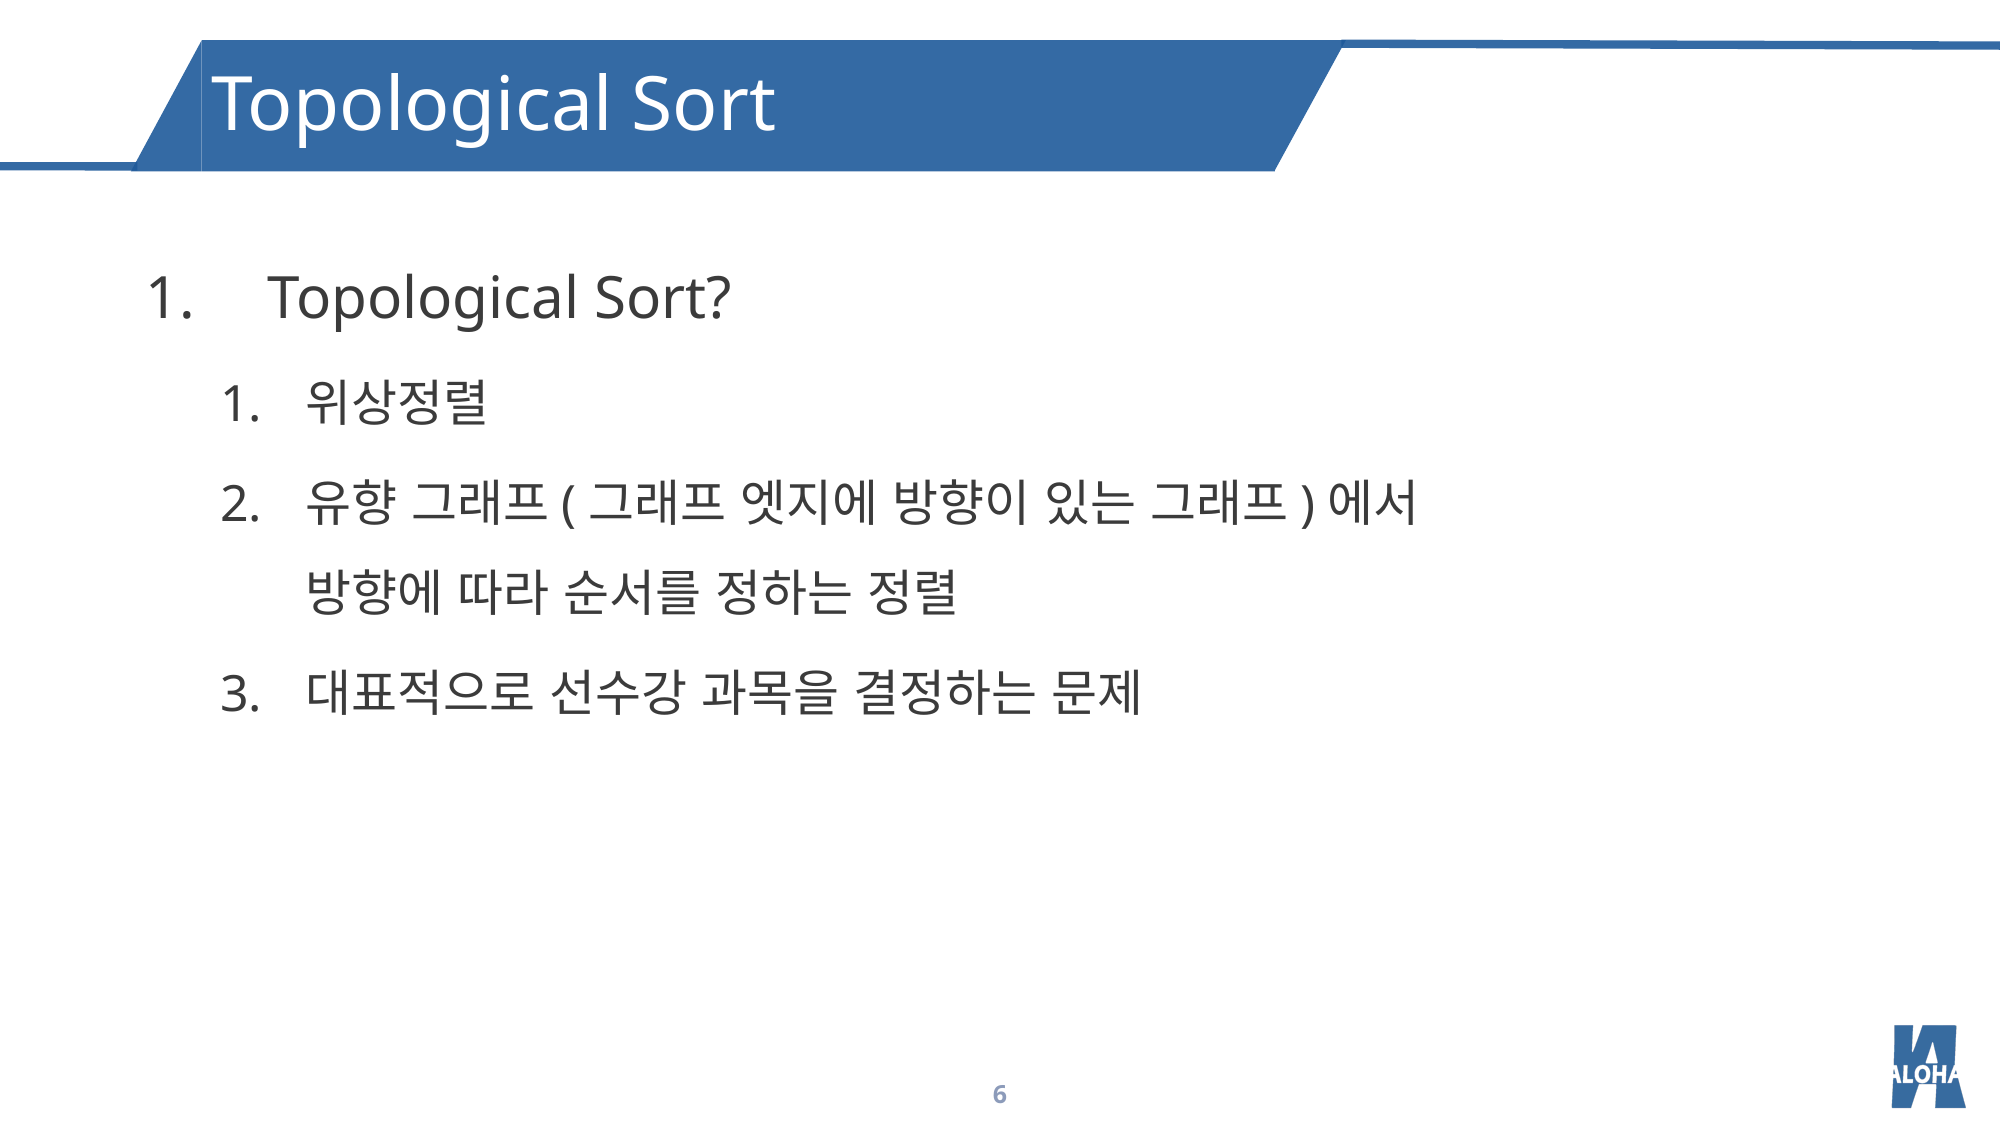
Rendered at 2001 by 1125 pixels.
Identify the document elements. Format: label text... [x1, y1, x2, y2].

list Topological Sort? 위상정렬 유향 그래프(그래프 엣지에 방향이 있는 그래프)에서 방향에 따라 순서를 정하는 정렬 대표적으로 선수강 과목을 결정하는 문제 [130, 218, 1854, 1061]
slide_number 6 [774, 1065, 1225, 1125]
picture [1853, 1006, 2000, 1125]
list Topological Sort [196, 45, 1270, 168]
